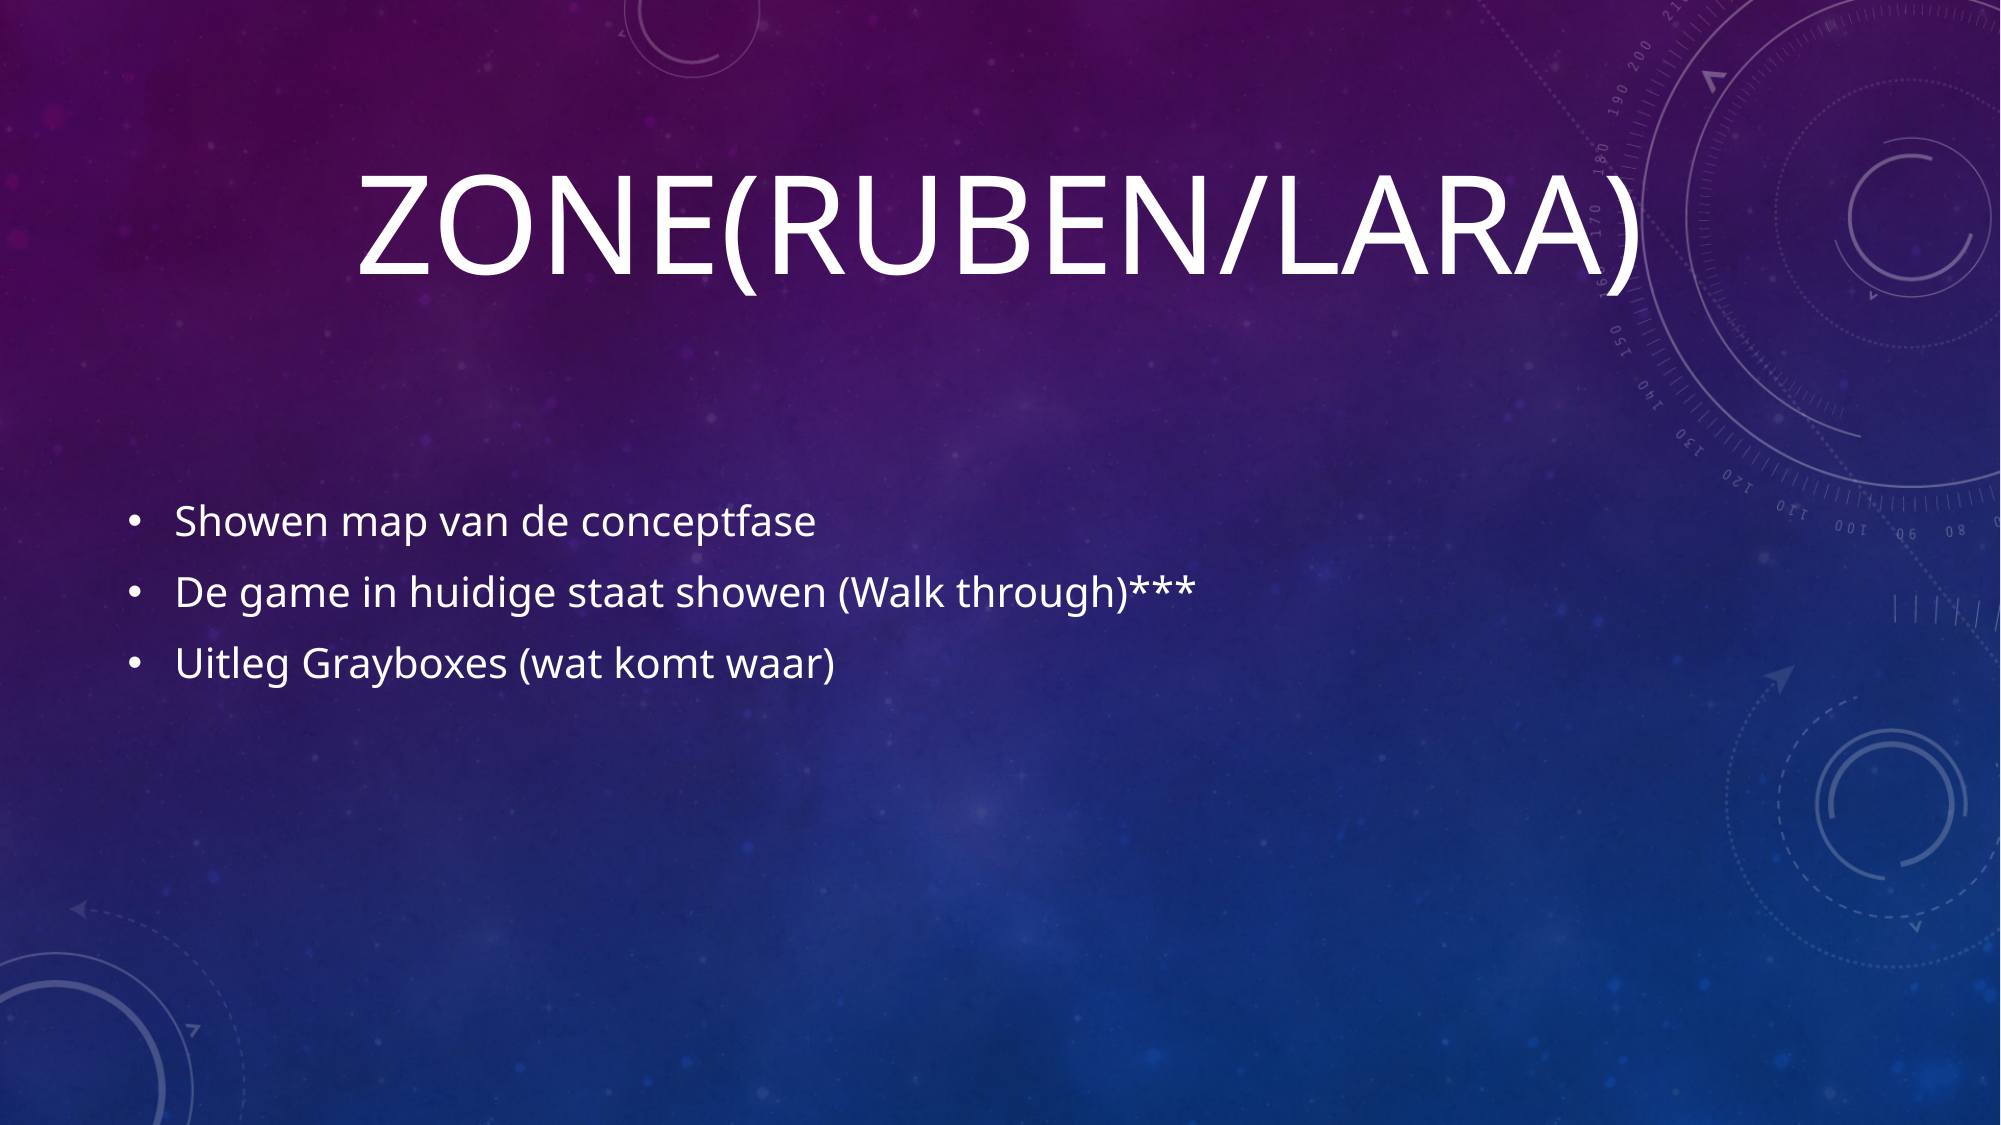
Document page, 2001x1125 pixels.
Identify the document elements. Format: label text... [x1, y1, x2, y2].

title Zone(ruben/lara) [0, 99, 2000, 339]
text_box [635, 338, 1851, 1056]
list Showen map van de conceptfase De game in huidige staat showen (Walk through)*** Uitleg Grayboxes (wat komt waar) [112, 338, 635, 1056]
picture [0, 0, 2001, 1125]
